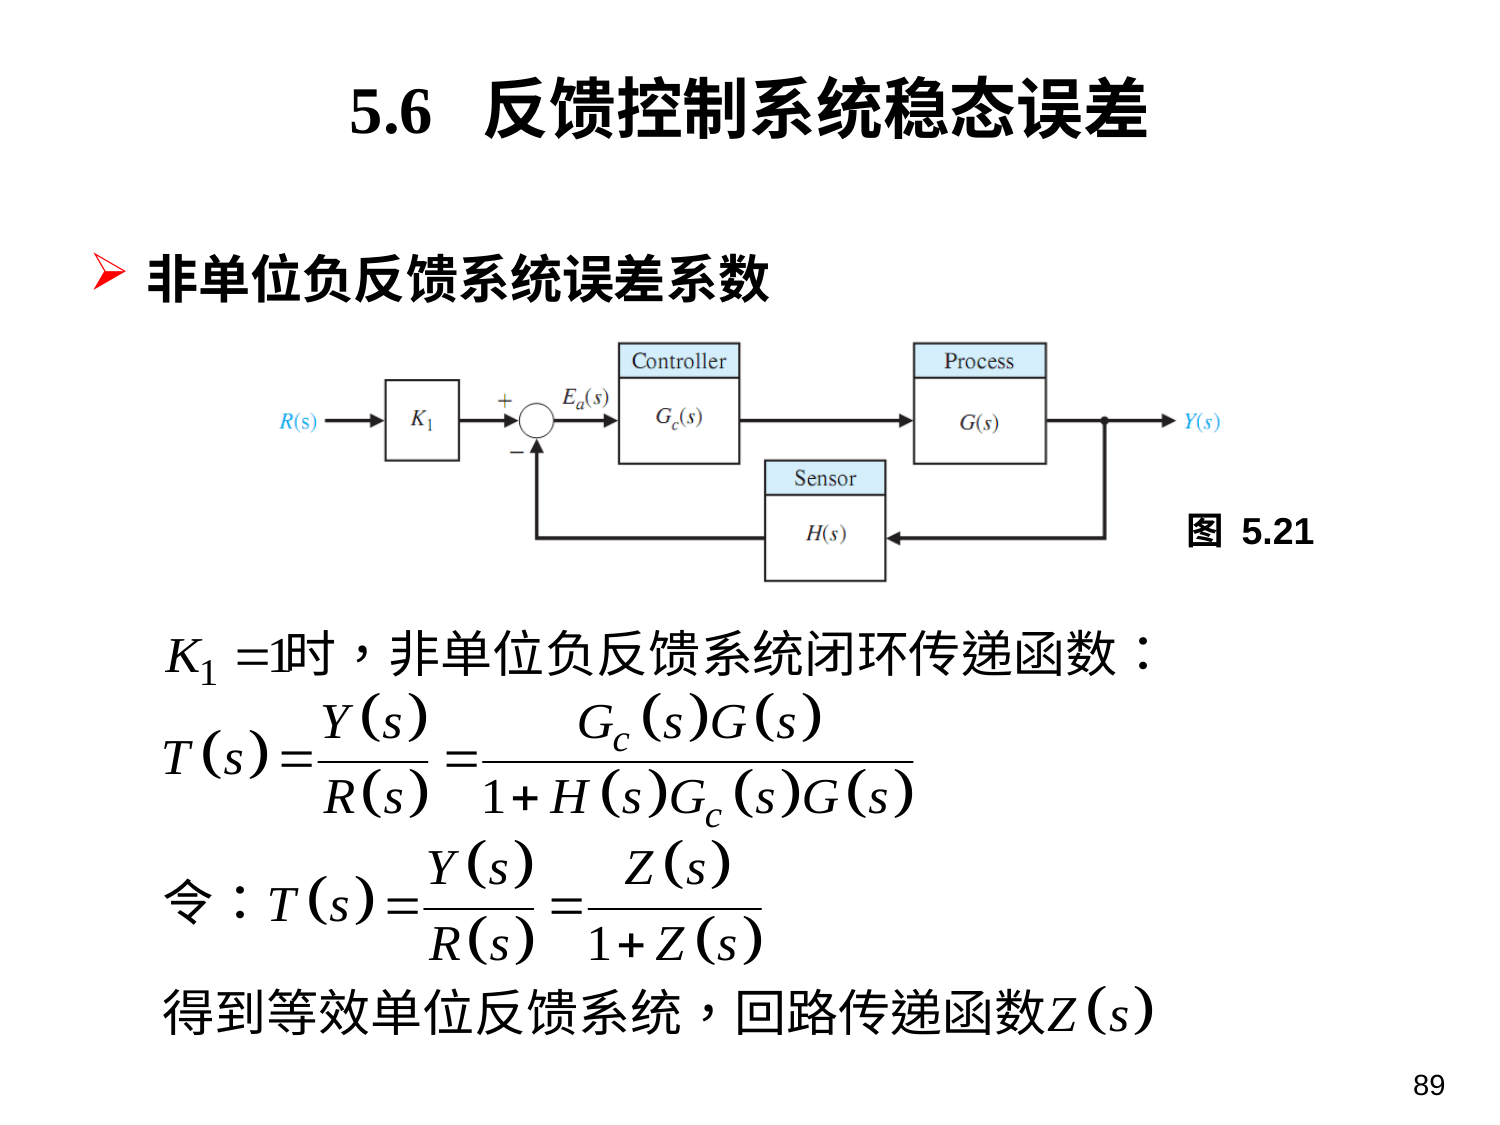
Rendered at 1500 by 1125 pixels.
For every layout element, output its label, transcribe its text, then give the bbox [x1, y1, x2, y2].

picture [272, 336, 1228, 586]
text_box 5.6 反馈控制系统稳态误差 [74, 59, 1425, 155]
text_box 89 [1376, 1058, 1461, 1105]
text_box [156, 622, 1158, 1058]
text_box 非单位负反馈系统误差系数 [74, 207, 1500, 291]
text_box 图 5.21 [1228, 499, 1330, 560]
